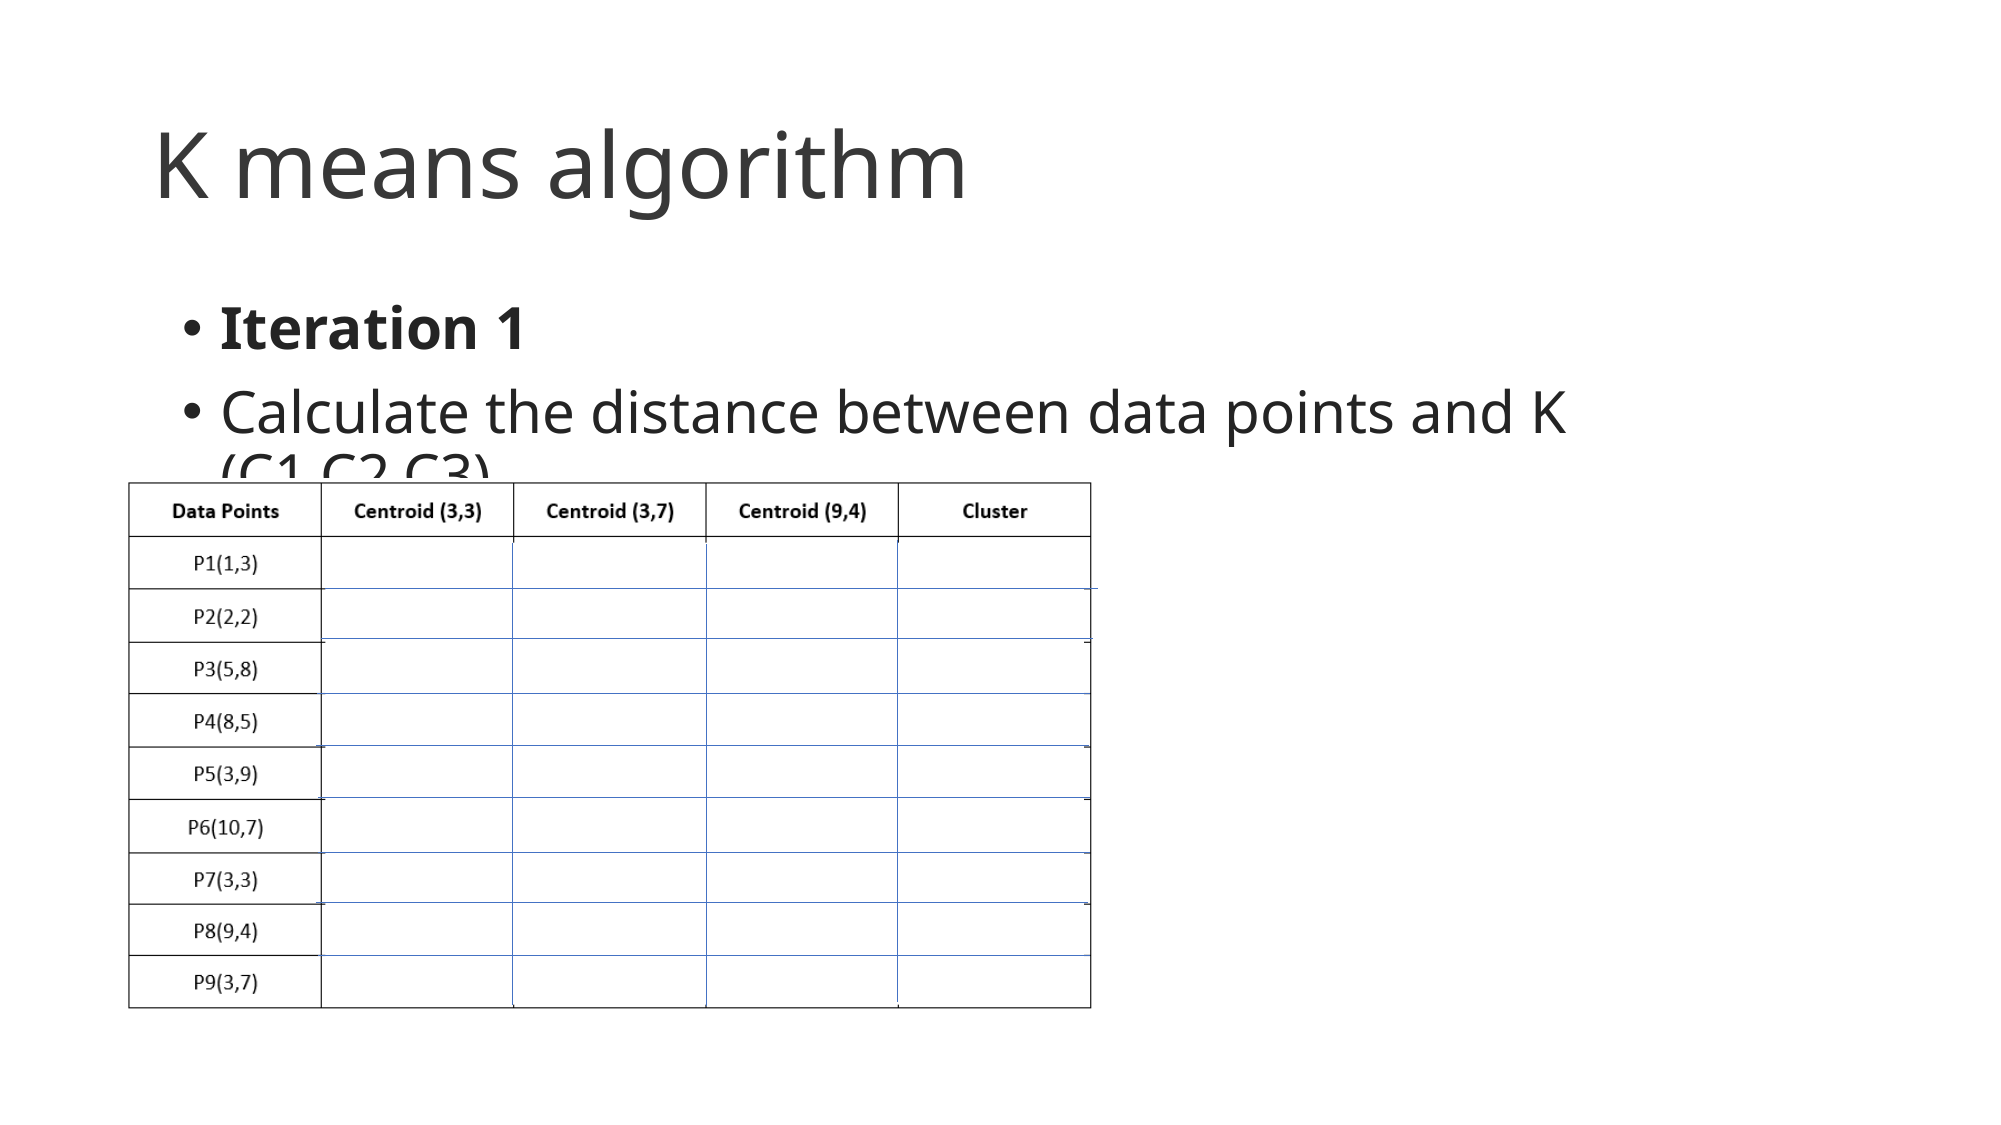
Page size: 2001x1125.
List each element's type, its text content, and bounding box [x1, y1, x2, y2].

picture [707, 903, 897, 955]
list Iteration 1 Calculate the distance between data points and K (C1,C2,C3) [167, 291, 1863, 1014]
picture [124, 478, 1098, 1014]
picture [513, 694, 706, 745]
picture [707, 798, 897, 852]
picture [707, 694, 897, 745]
picture [513, 798, 706, 852]
title K means algorithm [137, 59, 1863, 278]
picture [513, 746, 706, 797]
picture [707, 589, 897, 638]
picture [707, 853, 897, 902]
picture [513, 853, 706, 902]
picture [707, 639, 897, 693]
picture [513, 639, 706, 693]
picture [513, 589, 706, 638]
picture [707, 746, 897, 797]
picture [513, 903, 706, 955]
